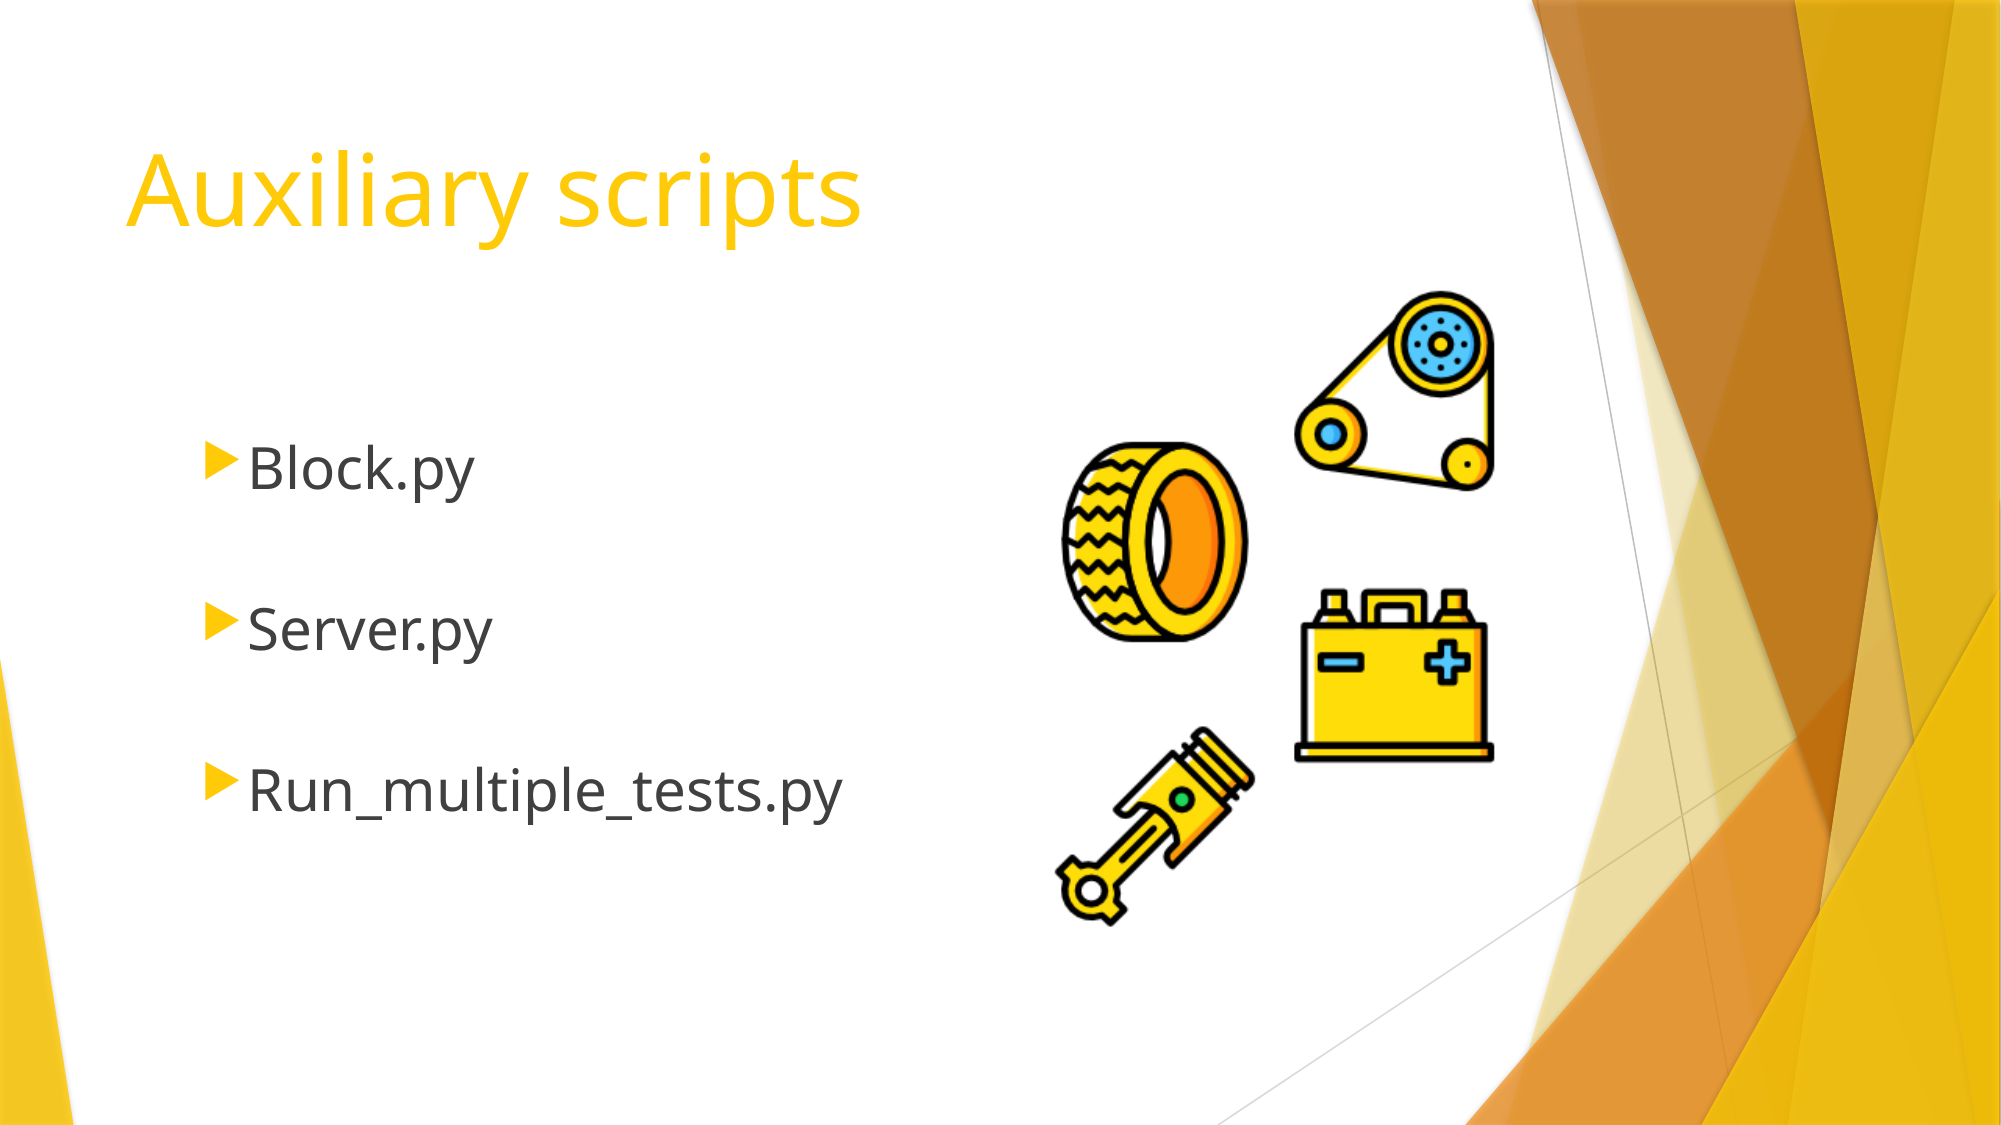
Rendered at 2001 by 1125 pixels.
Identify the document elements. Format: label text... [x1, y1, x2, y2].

list Block.py Server.py Run_multiple_tests.py [111, 354, 1522, 992]
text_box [999, 248, 1520, 976]
title Auxiliary scripts [111, 59, 1522, 317]
